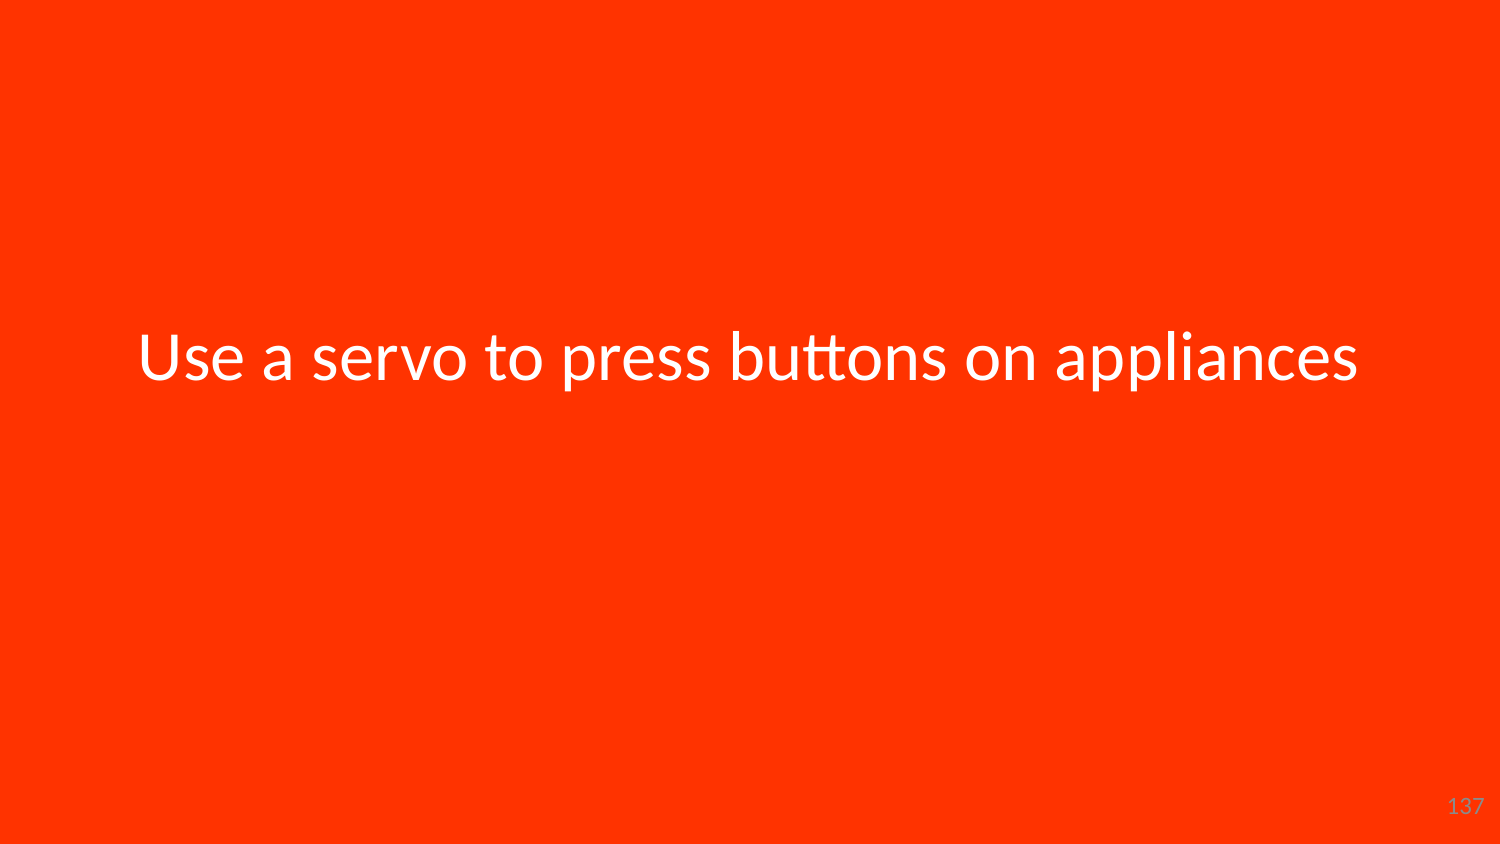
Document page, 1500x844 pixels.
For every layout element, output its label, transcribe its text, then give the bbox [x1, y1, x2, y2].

slide_number 137 [1415, 782, 1500, 828]
title Use a servo to press buttons on appliances [112, 262, 1388, 443]
